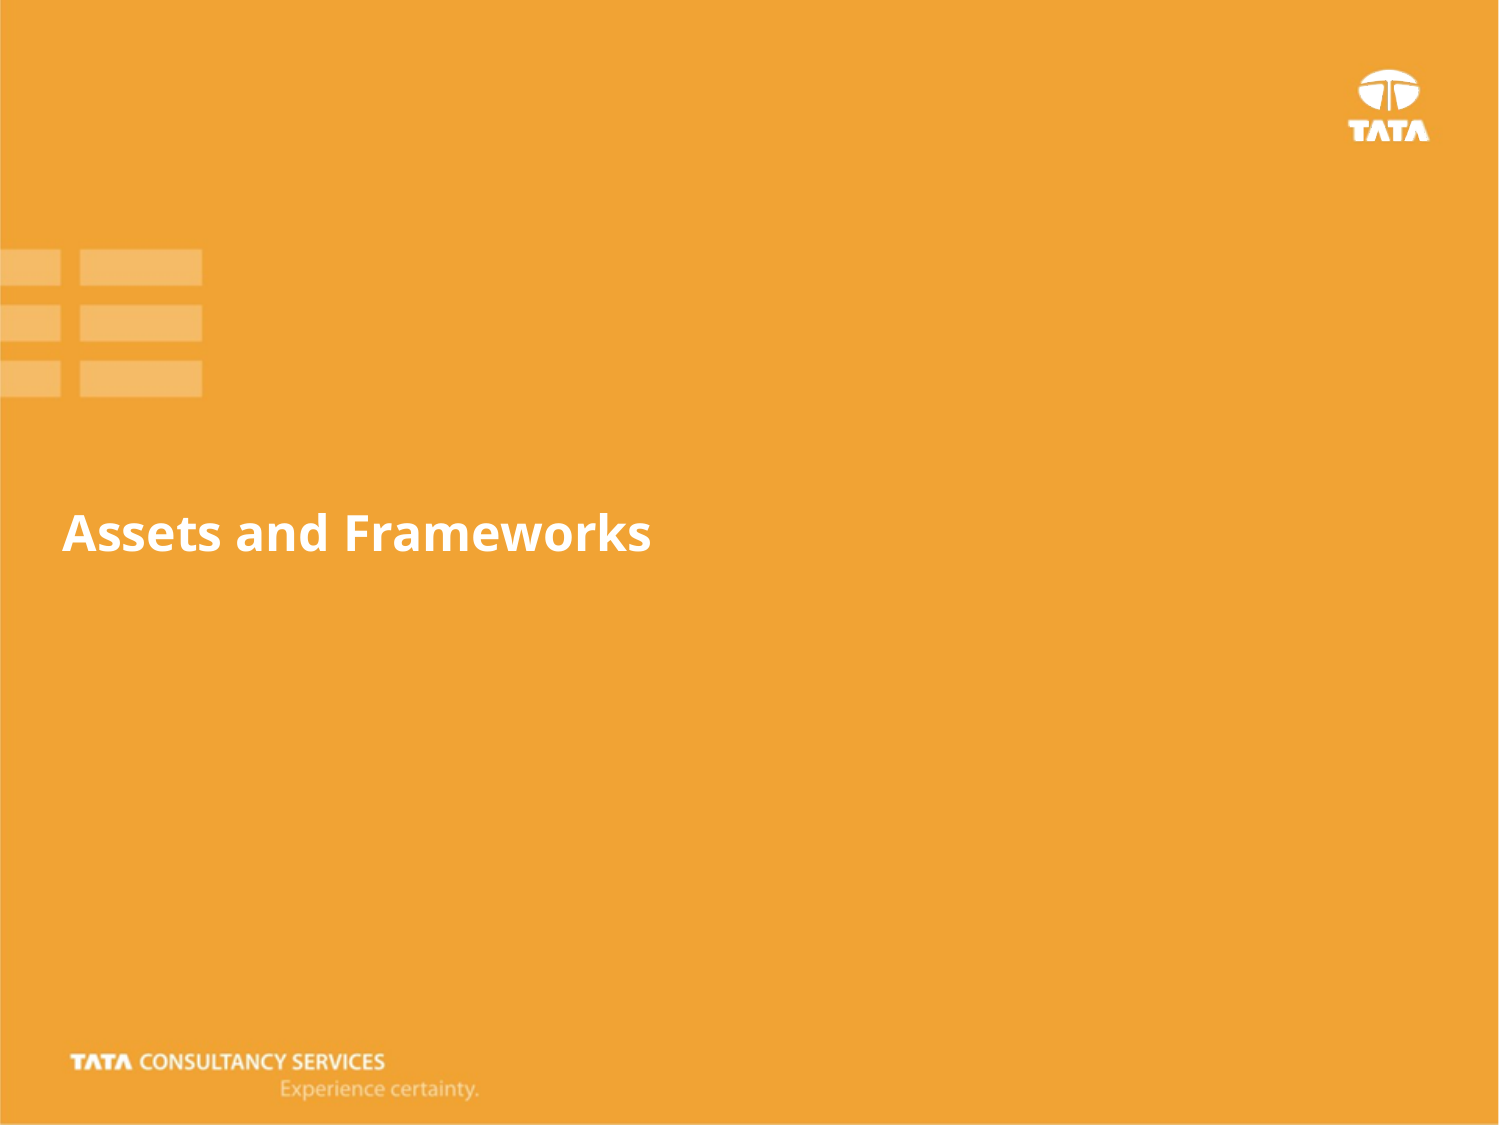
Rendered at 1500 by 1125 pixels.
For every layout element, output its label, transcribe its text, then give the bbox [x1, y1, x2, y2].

text_box Assets and Frameworks [47, 487, 1500, 577]
picture [0, 0, 1499, 1125]
